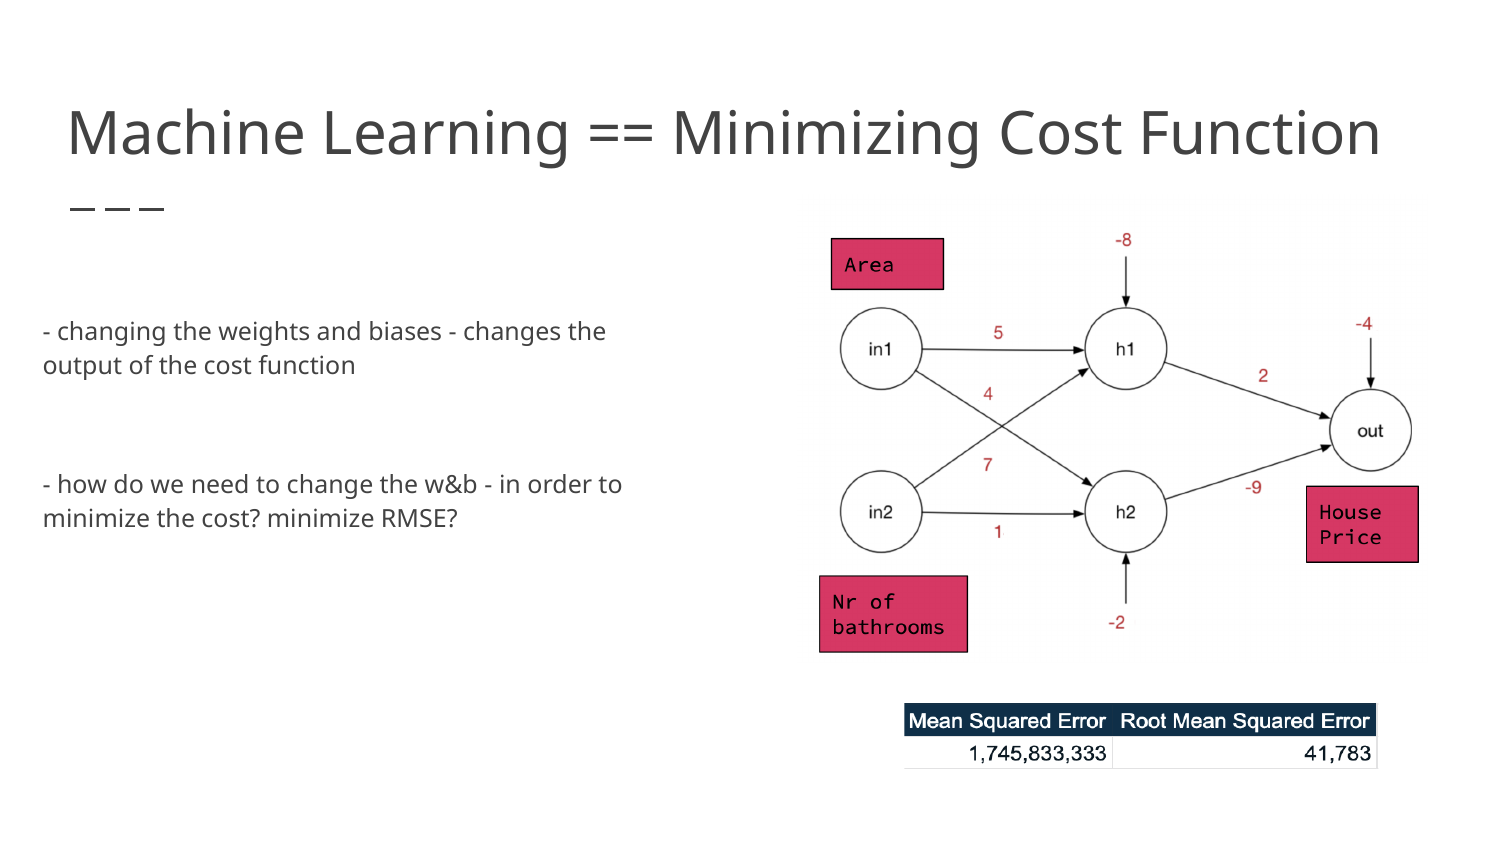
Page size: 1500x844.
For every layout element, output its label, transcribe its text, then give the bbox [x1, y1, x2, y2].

title Machine Learning == Minimizing Cost Function [51, 61, 1449, 182]
picture [797, 193, 1428, 664]
list - changing the weights and biases - changes the output of the cost function - how do we need to change the w&b - in order to minimize the cost? minimize RMSE? [27, 240, 664, 778]
picture [904, 702, 1379, 769]
